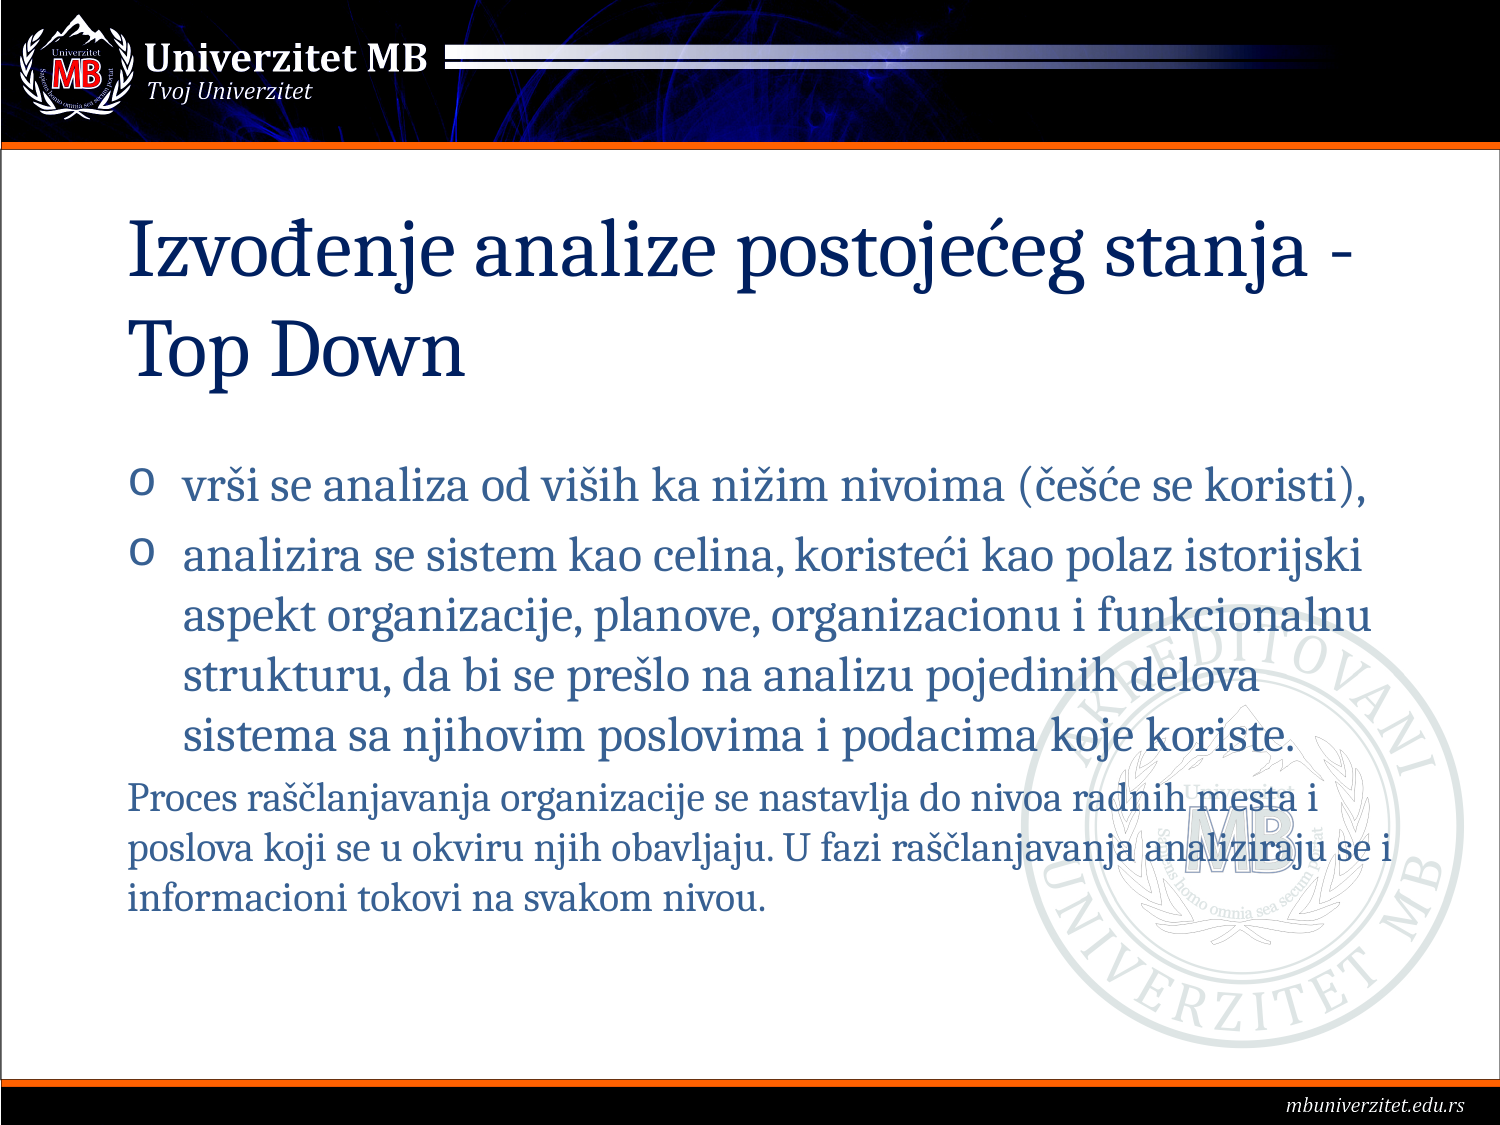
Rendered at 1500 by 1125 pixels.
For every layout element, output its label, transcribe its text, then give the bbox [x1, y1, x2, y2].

subtitle vrši se analiza od viših ka nižim nivoima (češće se koristi), analizira se sistem kao celina, koristeći kao polaz istorijski aspekt organizacije, planove, organizacionu i funkcionalnu strukturu, da bi se prešlo na analizu pojedinih delova sistema sa njihovim poslovima i podacima koje koriste. Proces raščlanjavanja organizacije se nastavlja do nivoa radnih mesta i poslova koji se u okviru njih obavljaju. U fazi raščlanjavanja analiziraju se i informacioni tokovi na svakom nivou. [112, 444, 1412, 1094]
title Izvođenje analize postojećeg stanja - Top Down [112, 172, 1388, 414]
picture [0, 0, 1500, 1125]
